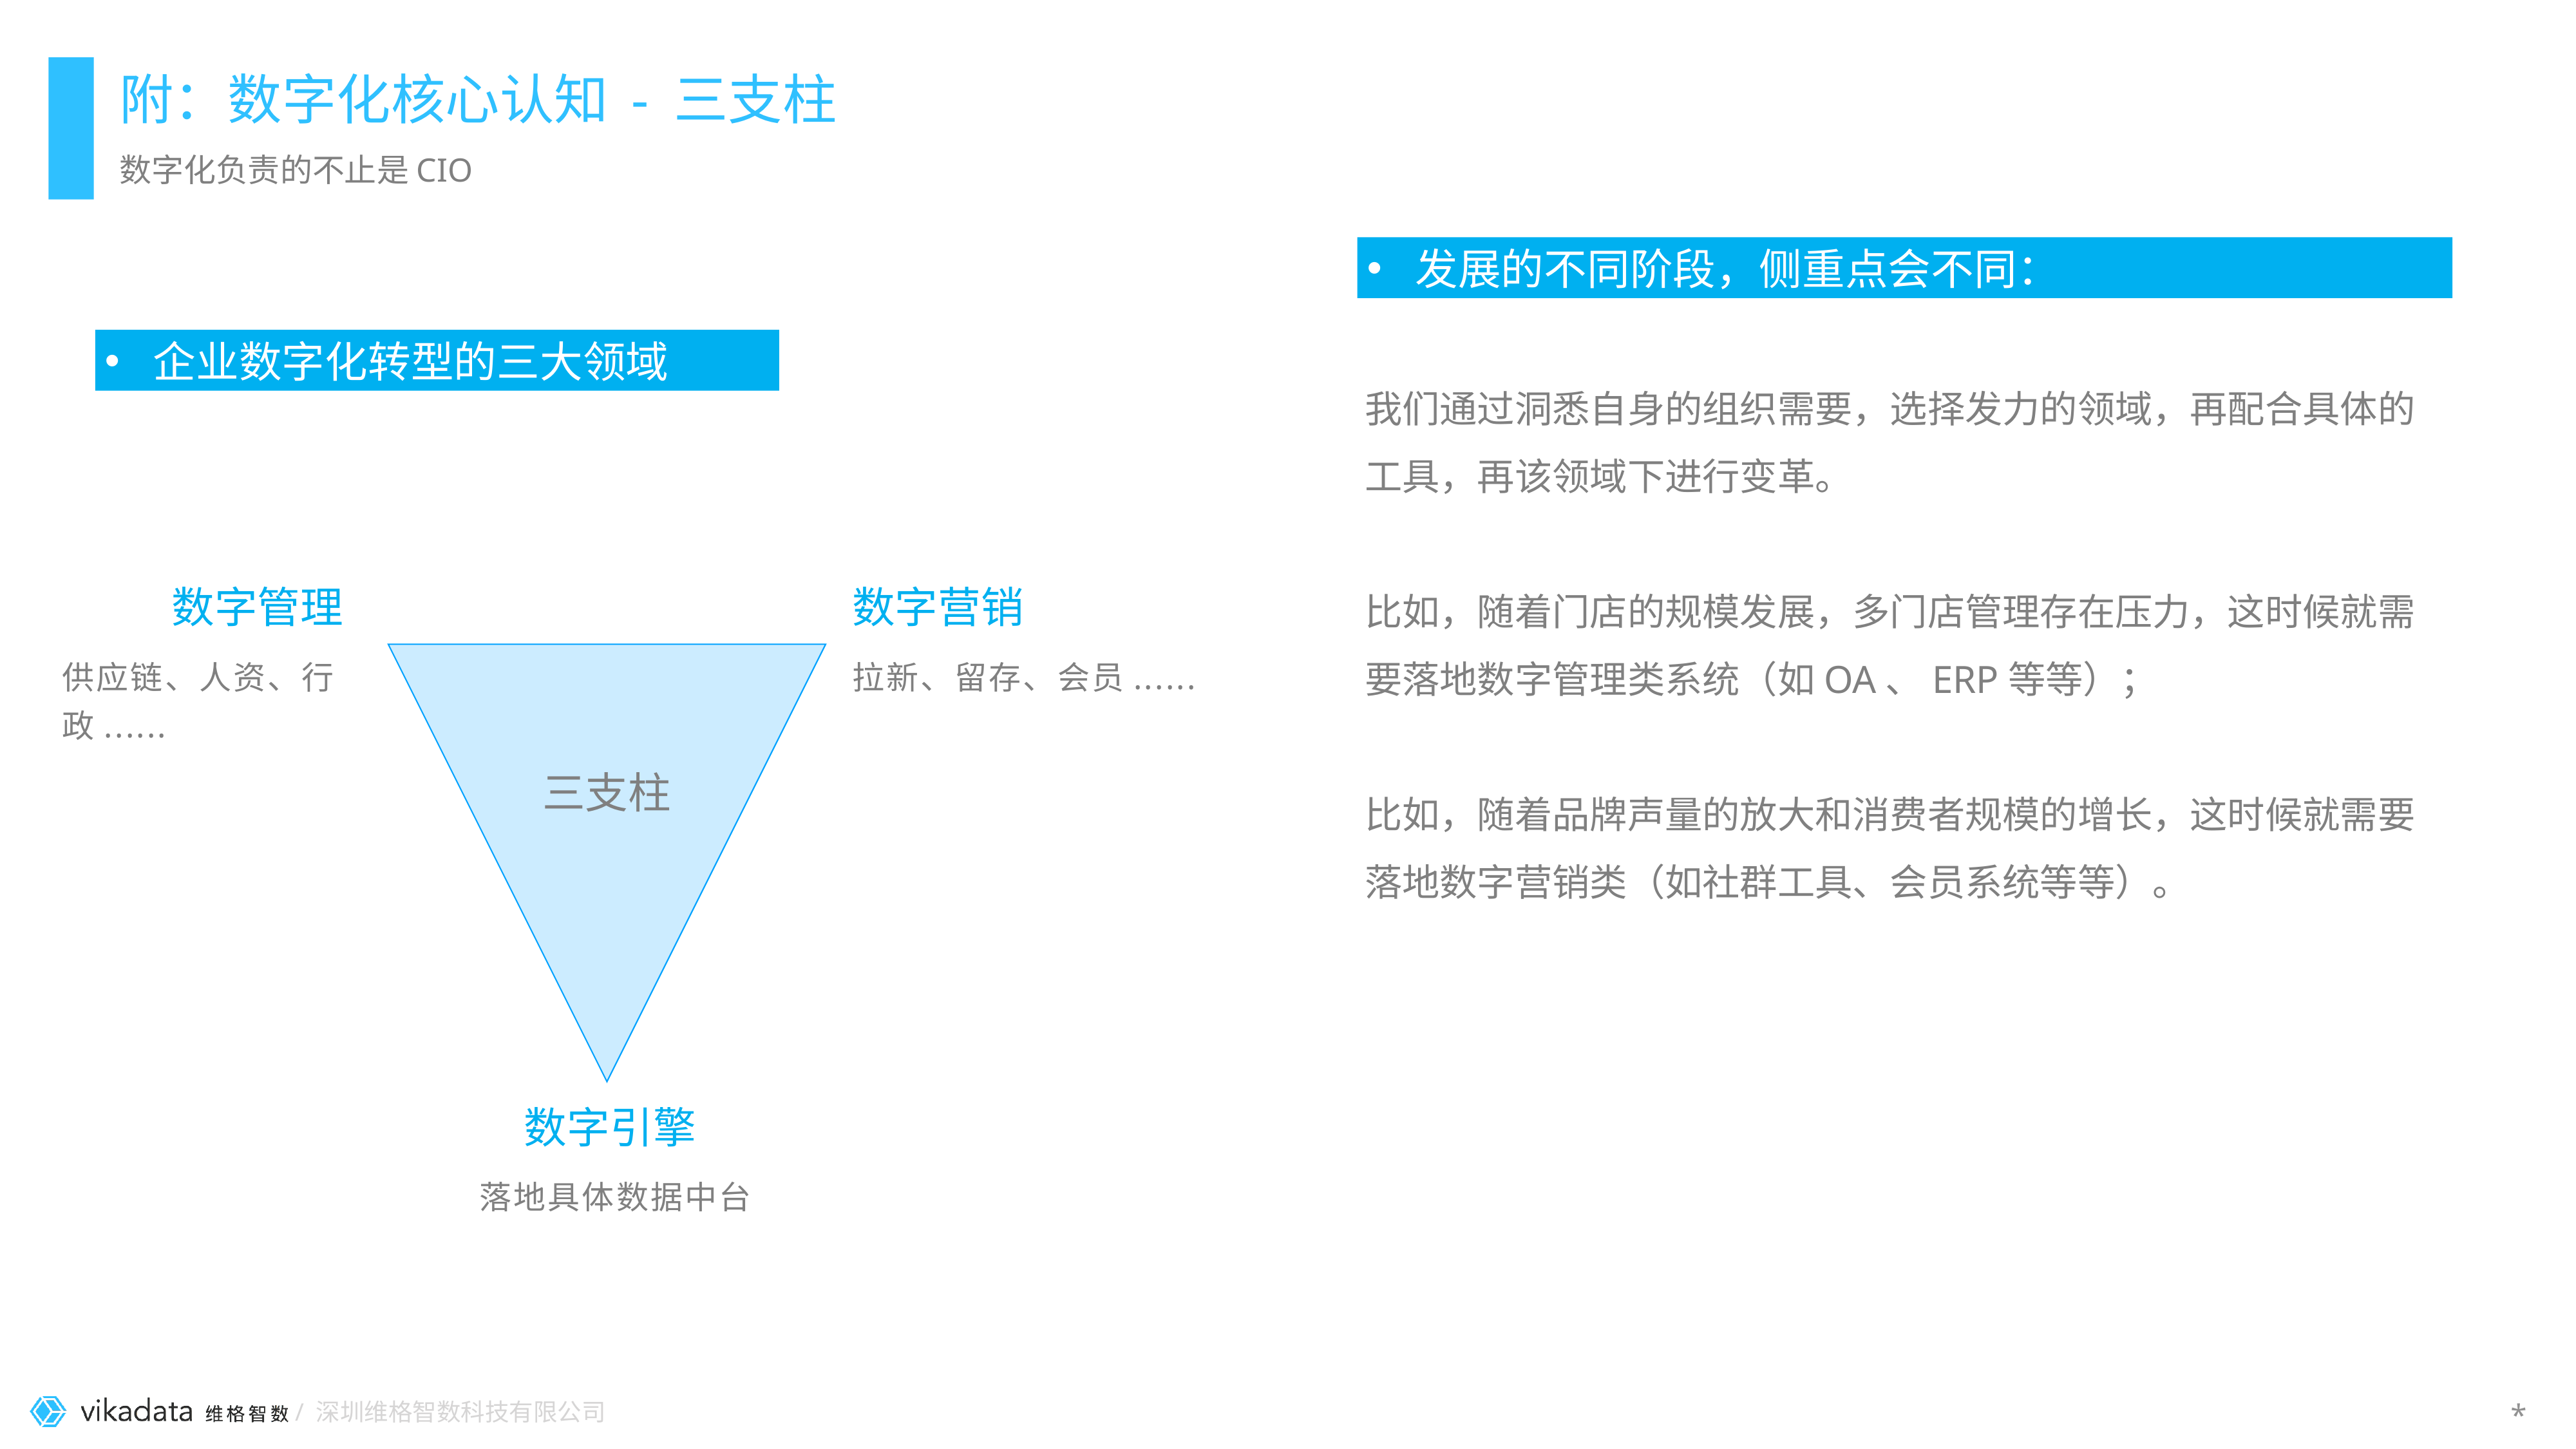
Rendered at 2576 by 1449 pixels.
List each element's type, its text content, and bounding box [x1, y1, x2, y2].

slide_number * [2477, 1388, 2561, 1440]
text_box 拉新、留存、会员...... [844, 639, 1275, 703]
picture [12, 1372, 329, 1449]
list 数字化负责的不止是CIO [111, 142, 722, 197]
text_box 企业数字化转型的三大领域 [95, 330, 779, 391]
text_box [388, 644, 826, 1082]
text_box 落地具体数据中台 [404, 1159, 827, 1224]
text_box 我们通过洞悉自身的组织需要，选择发力的领域，再配合具体的工具，再该领域下进行变革。 比如，随着门店的规模发展，多门店管理存在压力，这时候就需要落地数字管理类系统（如OA、ERP等等）； 比如，随着品牌声量的放大和消费者规模的增长，这时候就需要落地数字营销类（如社群工具、会员系统等等）。 [1357, 355, 2453, 911]
text_box 供应链、人资、行政...... [54, 640, 347, 752]
text_box 数字管理 [164, 573, 362, 639]
title 附：数字化核心认知 - 三支柱 [111, 57, 2453, 138]
text_box 数字引擎 [516, 1092, 714, 1159]
text_box 数字营销 [844, 573, 1050, 639]
text_box 发展的不同阶段，侧重点会不同： [1357, 237, 2453, 298]
text_box 三支柱 [507, 758, 707, 825]
